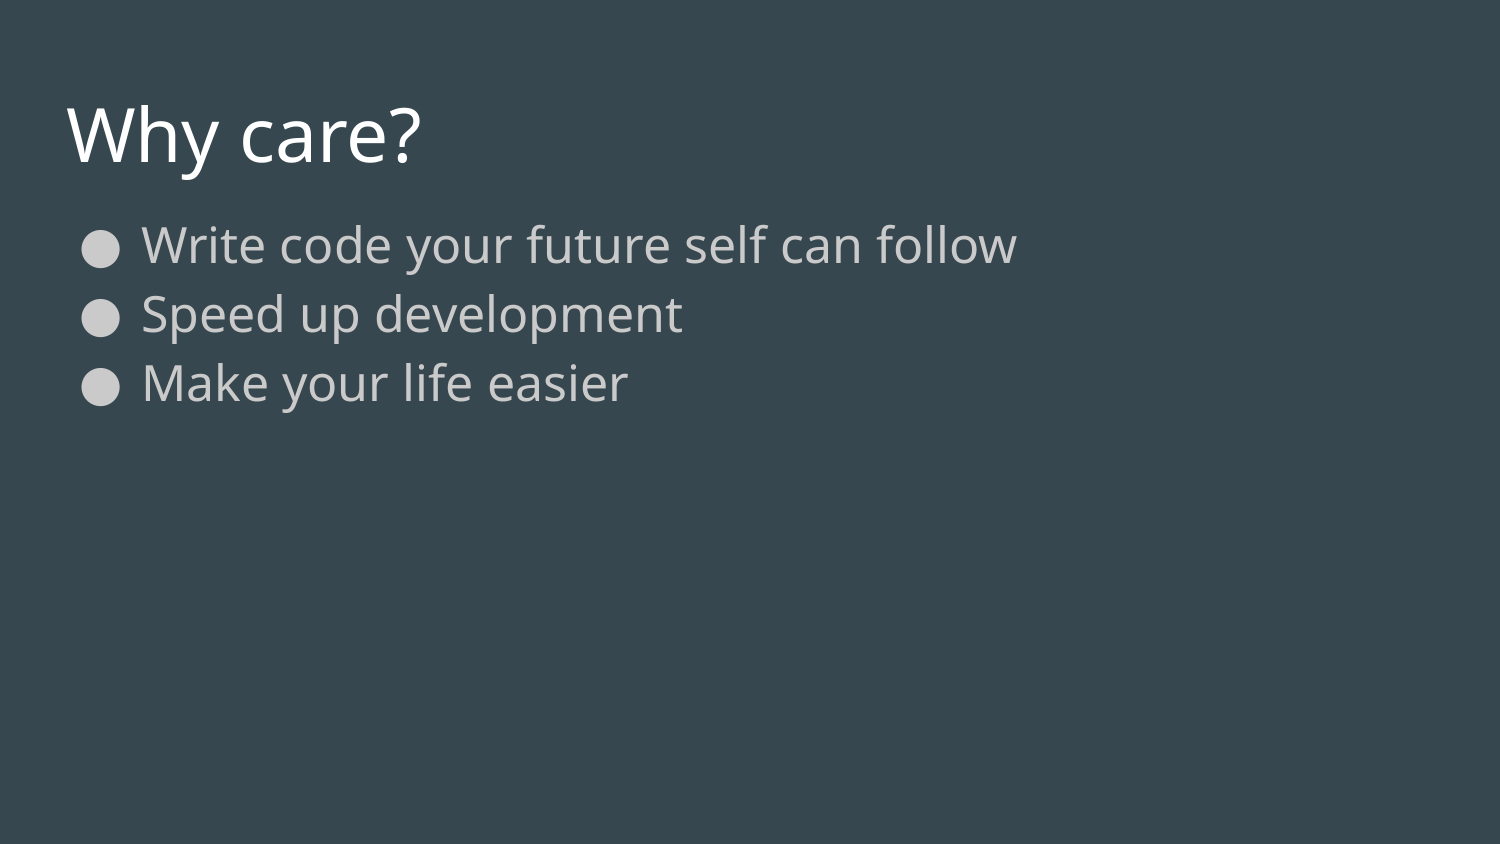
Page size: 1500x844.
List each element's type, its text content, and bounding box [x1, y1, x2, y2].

title Why care? [51, 72, 1449, 167]
list Write code your future self can follow Speed up development Make your life easier [51, 189, 1449, 750]
